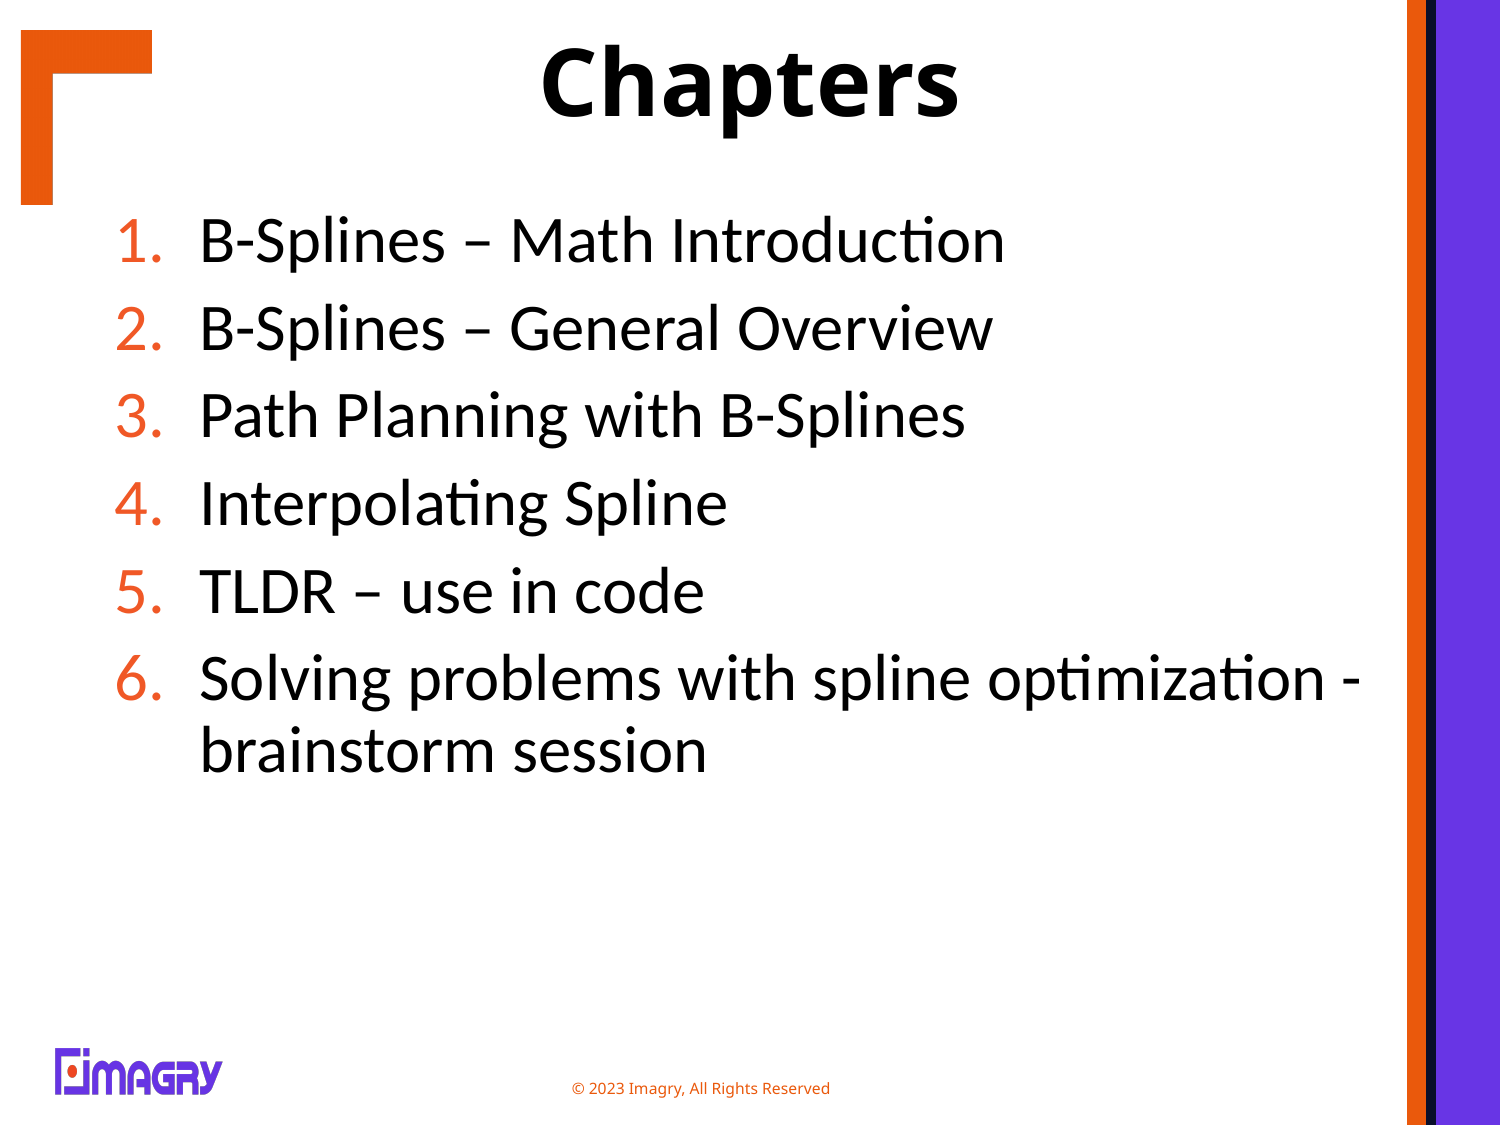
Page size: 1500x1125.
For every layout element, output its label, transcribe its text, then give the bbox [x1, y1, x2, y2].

title Chapters [187, 0, 1313, 144]
picture [51, 1042, 228, 1103]
picture [20, 30, 152, 205]
subtitle B-Splines – Math Introduction B-Splines – General Overview Path Planning with B-Splines Interpolating Spline TLDR – use in code Solving problems with spline optimization - brainstorm session [99, 197, 1400, 818]
